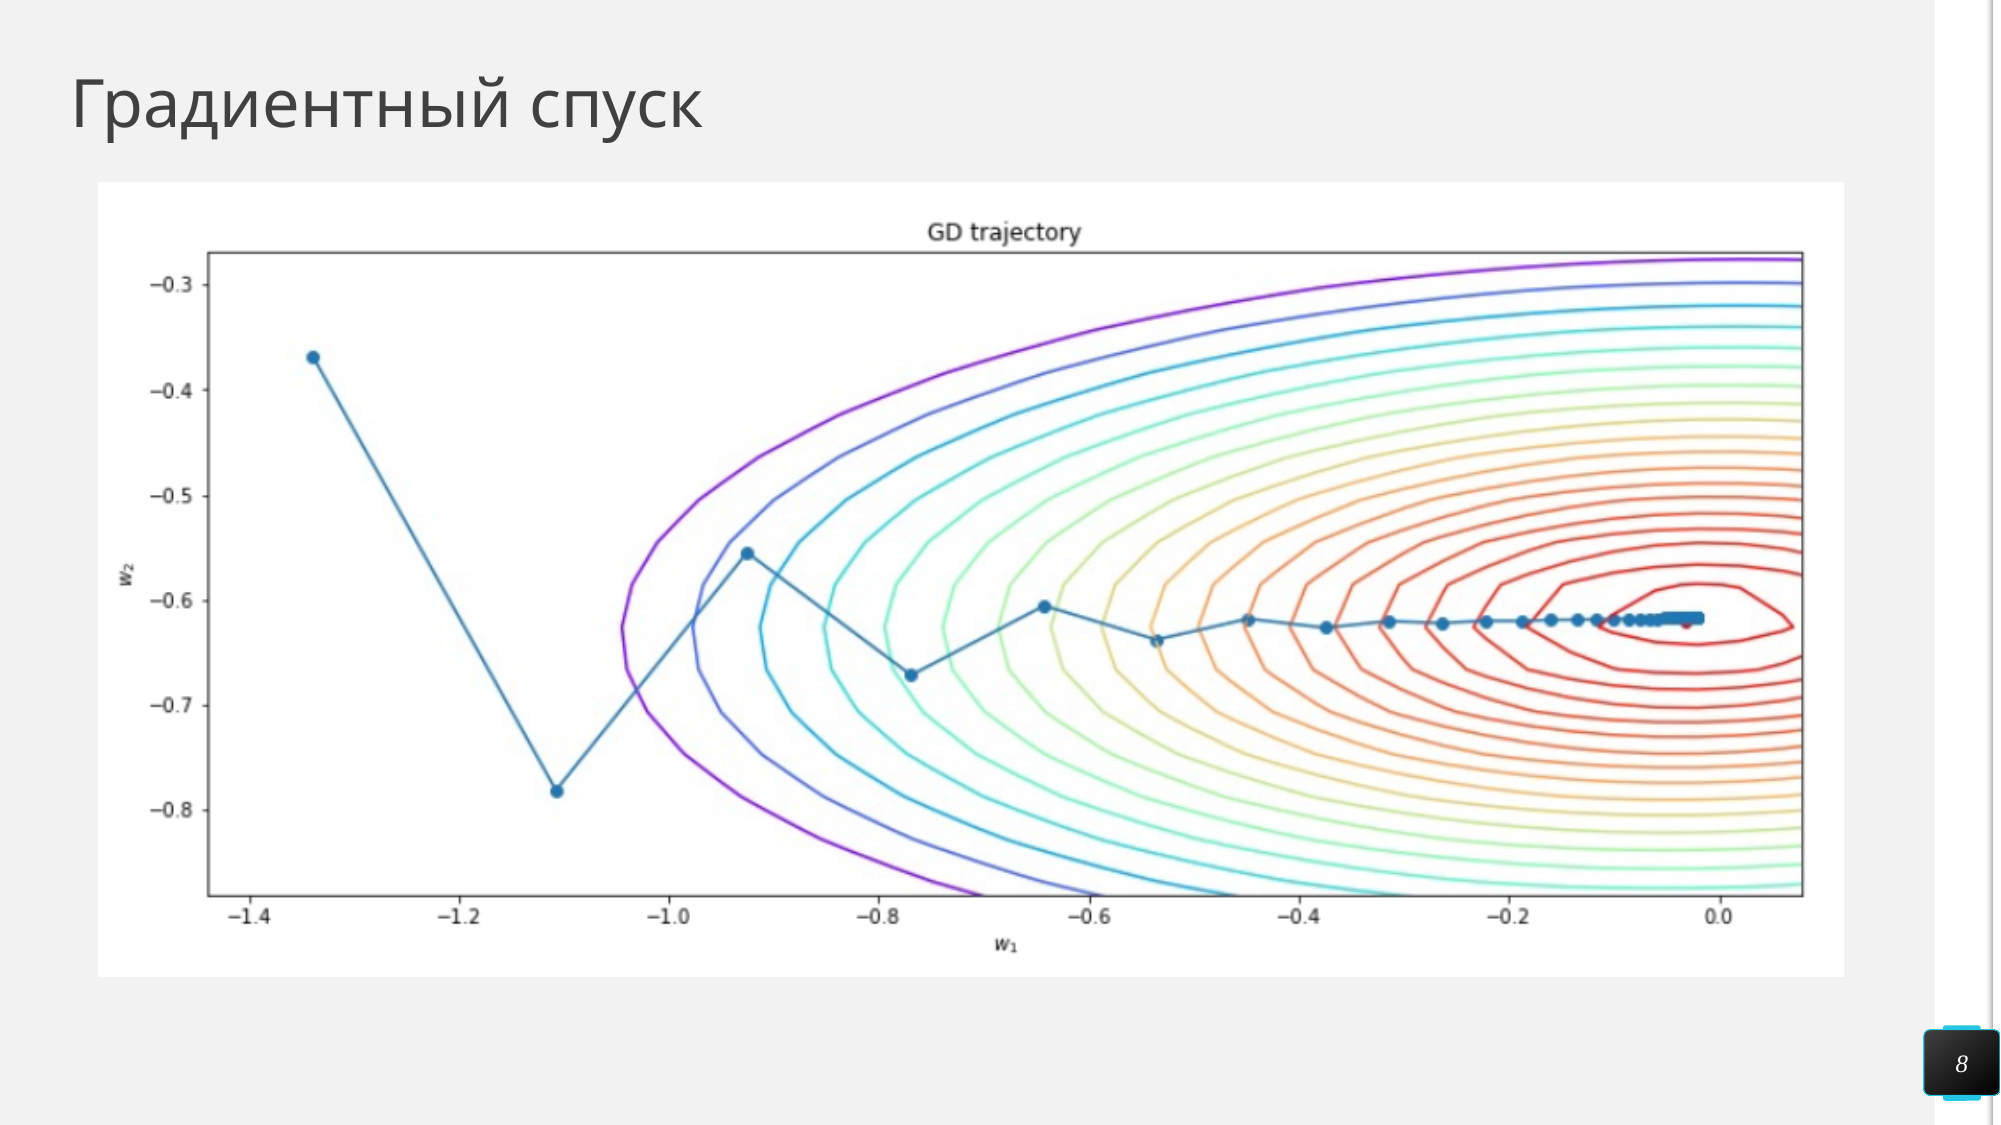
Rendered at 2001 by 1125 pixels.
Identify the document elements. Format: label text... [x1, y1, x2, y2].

title Градиентный спуск [70, 70, 1930, 142]
slide_number 8 [1923, 1029, 2000, 1096]
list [98, 182, 1844, 977]
